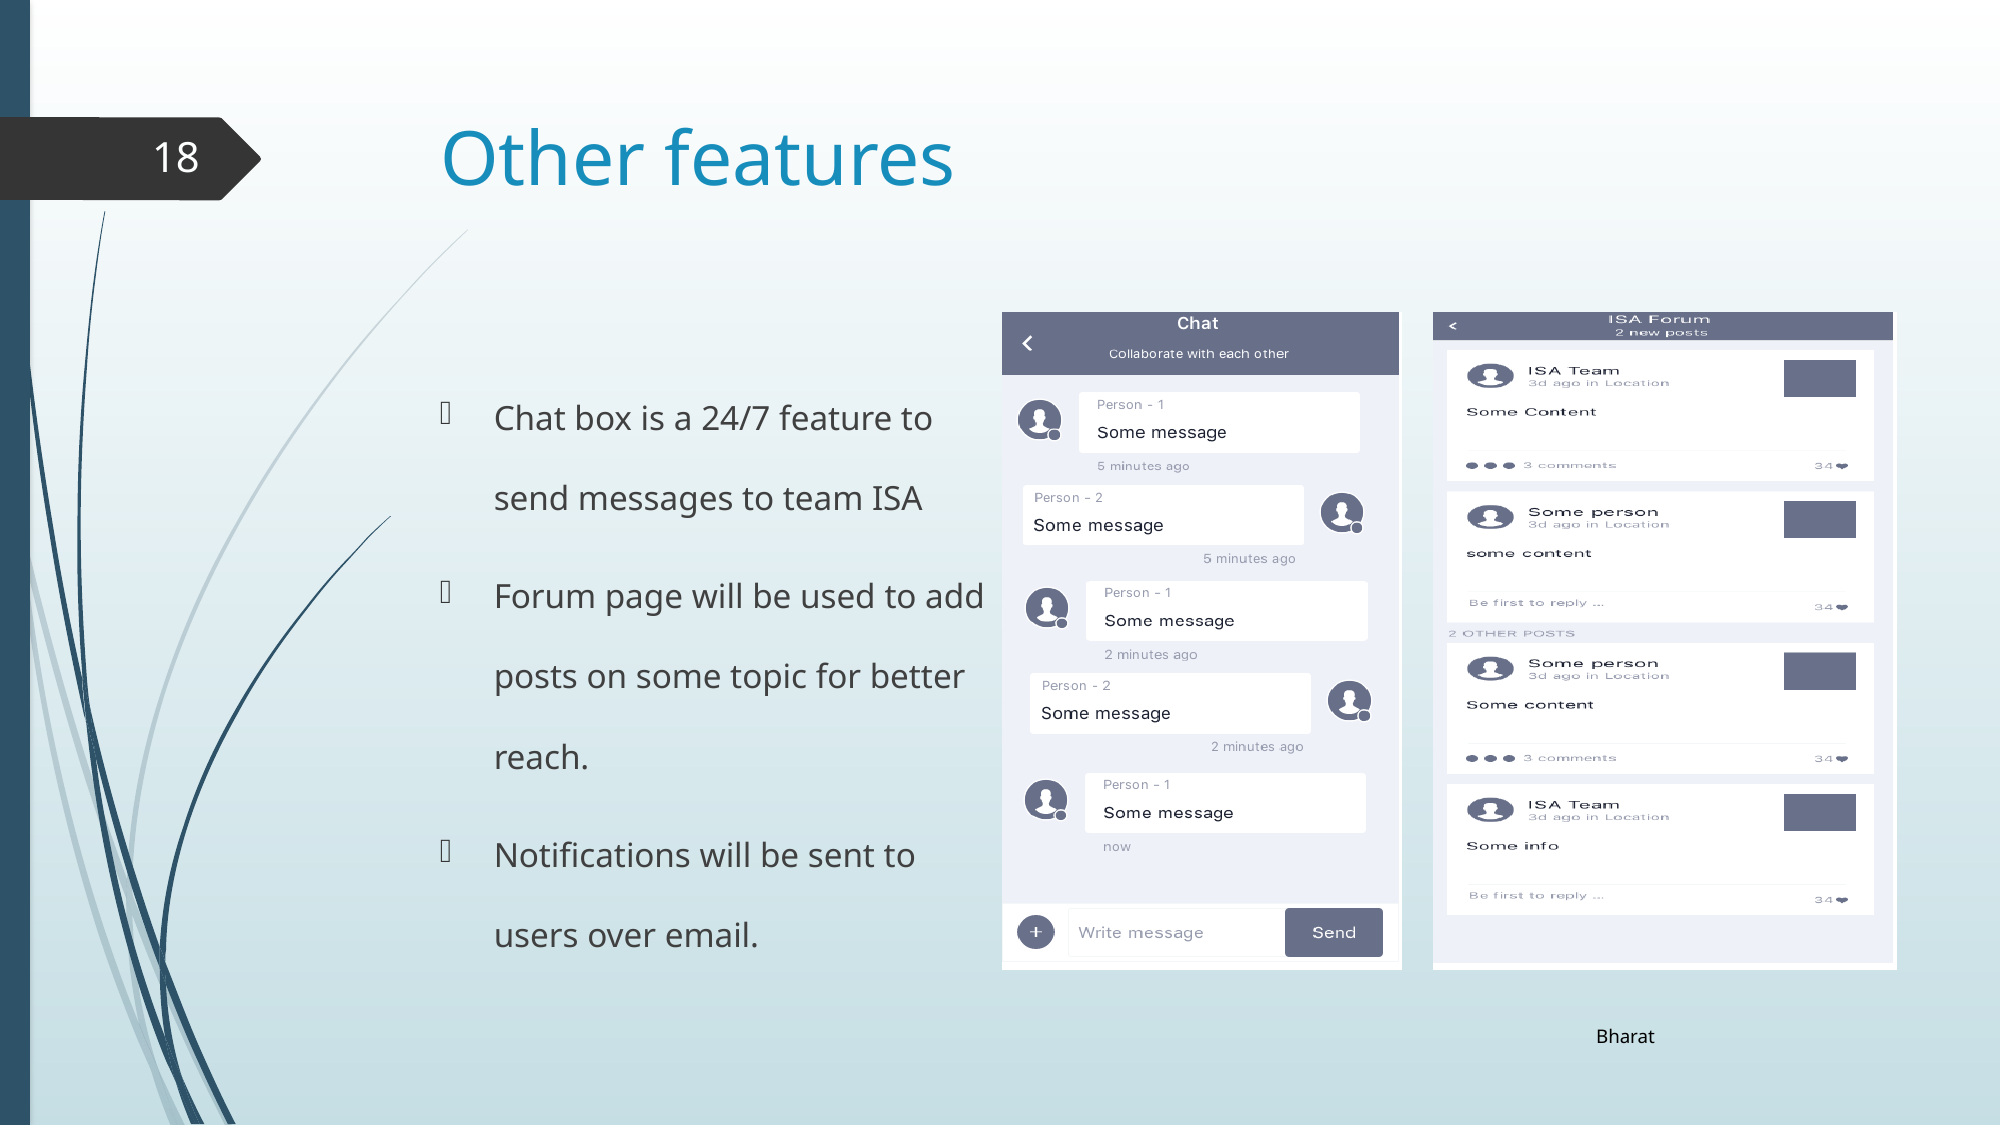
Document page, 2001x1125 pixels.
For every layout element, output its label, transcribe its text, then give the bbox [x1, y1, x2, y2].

title Other features [425, 102, 1888, 313]
slide_number 18 [87, 129, 216, 190]
footer Bharat [424, 1006, 1675, 1067]
list Chat box is a 24/7 feature to send messages to team ISA Forum page will be used to add posts on some topic for better reach. Notifications will be sent to users over email. [424, 349, 997, 970]
picture [1433, 312, 1897, 970]
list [1002, 312, 1402, 970]
